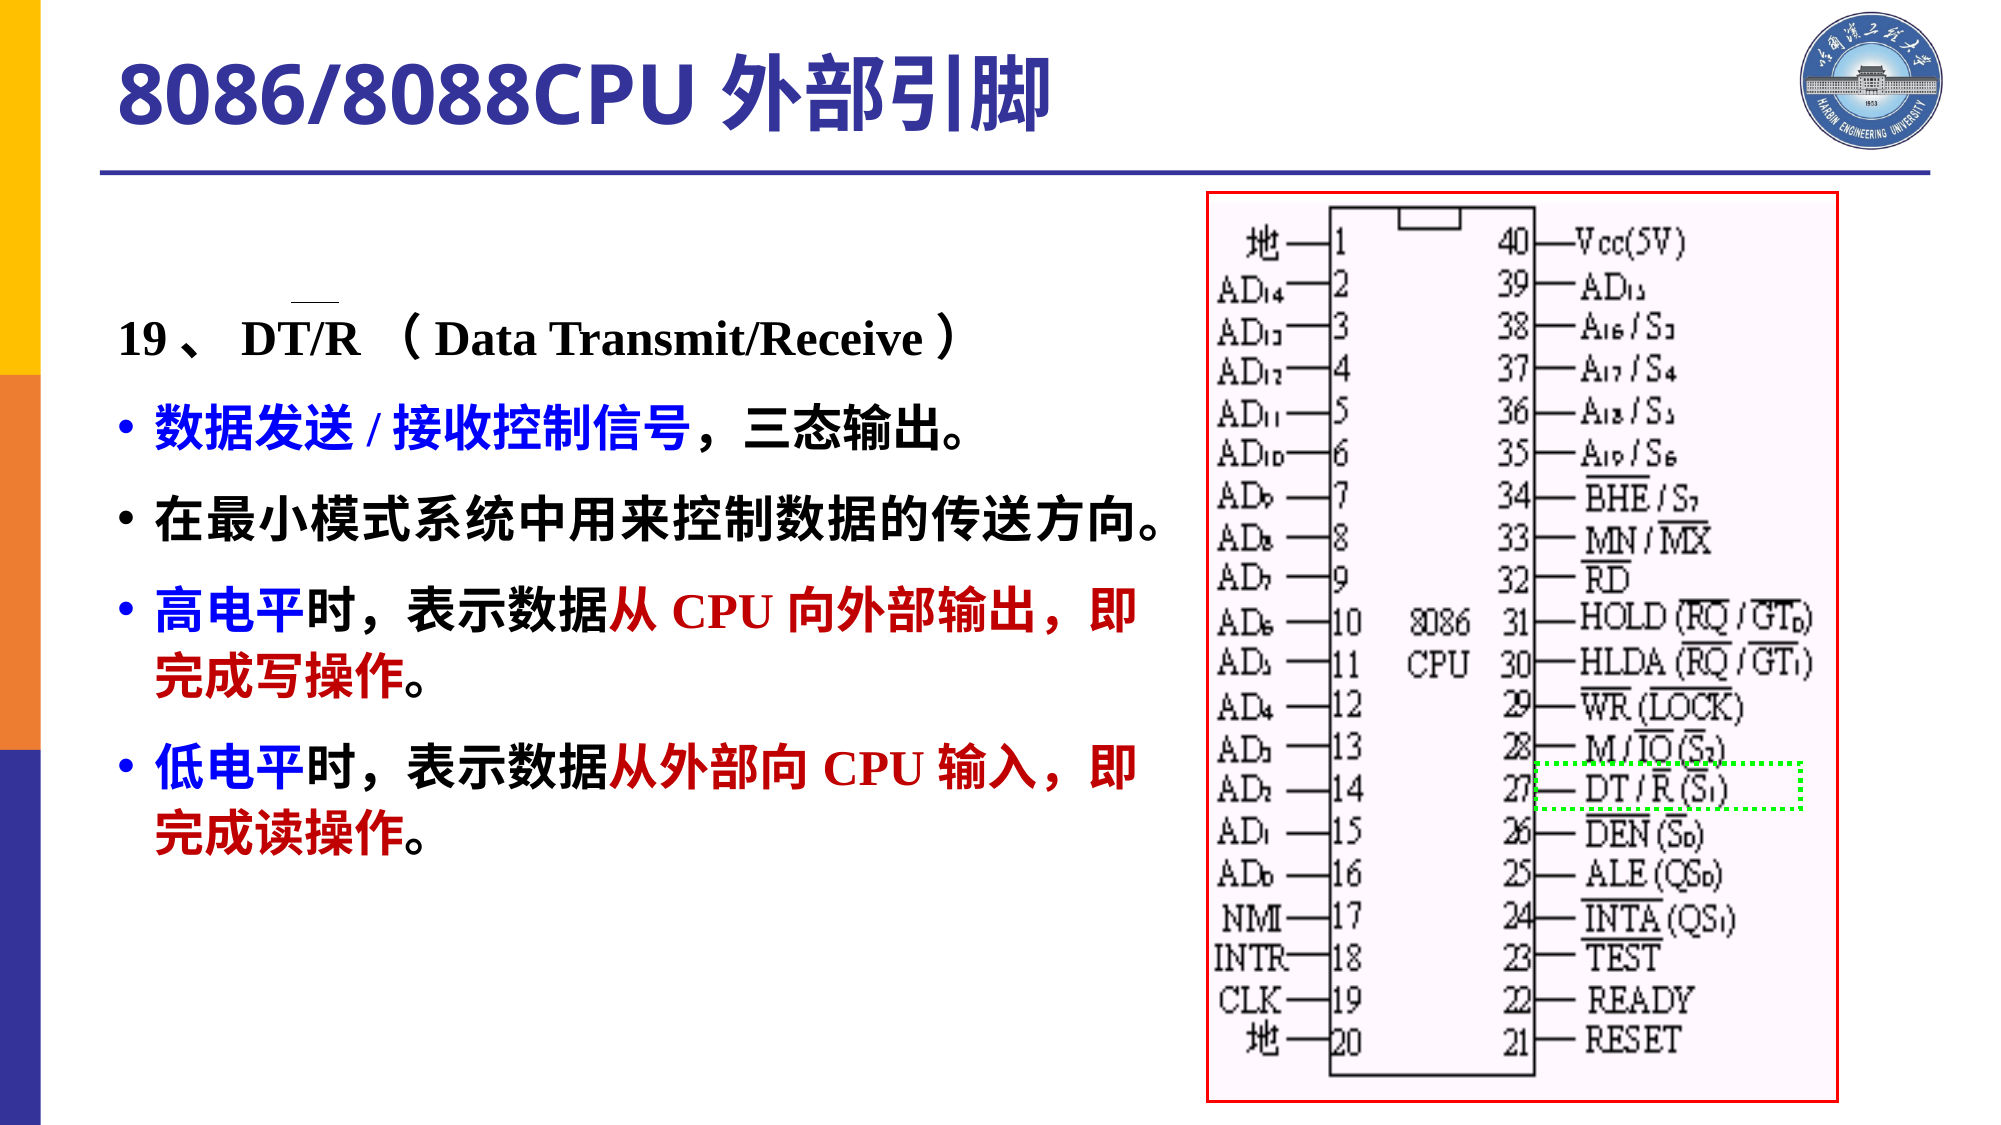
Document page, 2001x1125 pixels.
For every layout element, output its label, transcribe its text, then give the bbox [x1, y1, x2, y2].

text_box 8086/8088CPU外部引脚 [102, 32, 1590, 163]
picture [1538, 9, 1979, 165]
list 19、DT/R（Data Transmit/Receive） 数据发送/接收控制信号，三态输出。 在最小模式系统中用来控制数据的传送方向。 高电平时，表示数据从CPU向外部输出，即完成写操作。 低电平时，表示数据从外部向CPU输入，即完成读操作。 [102, 292, 1154, 1102]
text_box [1205, 192, 1839, 1102]
